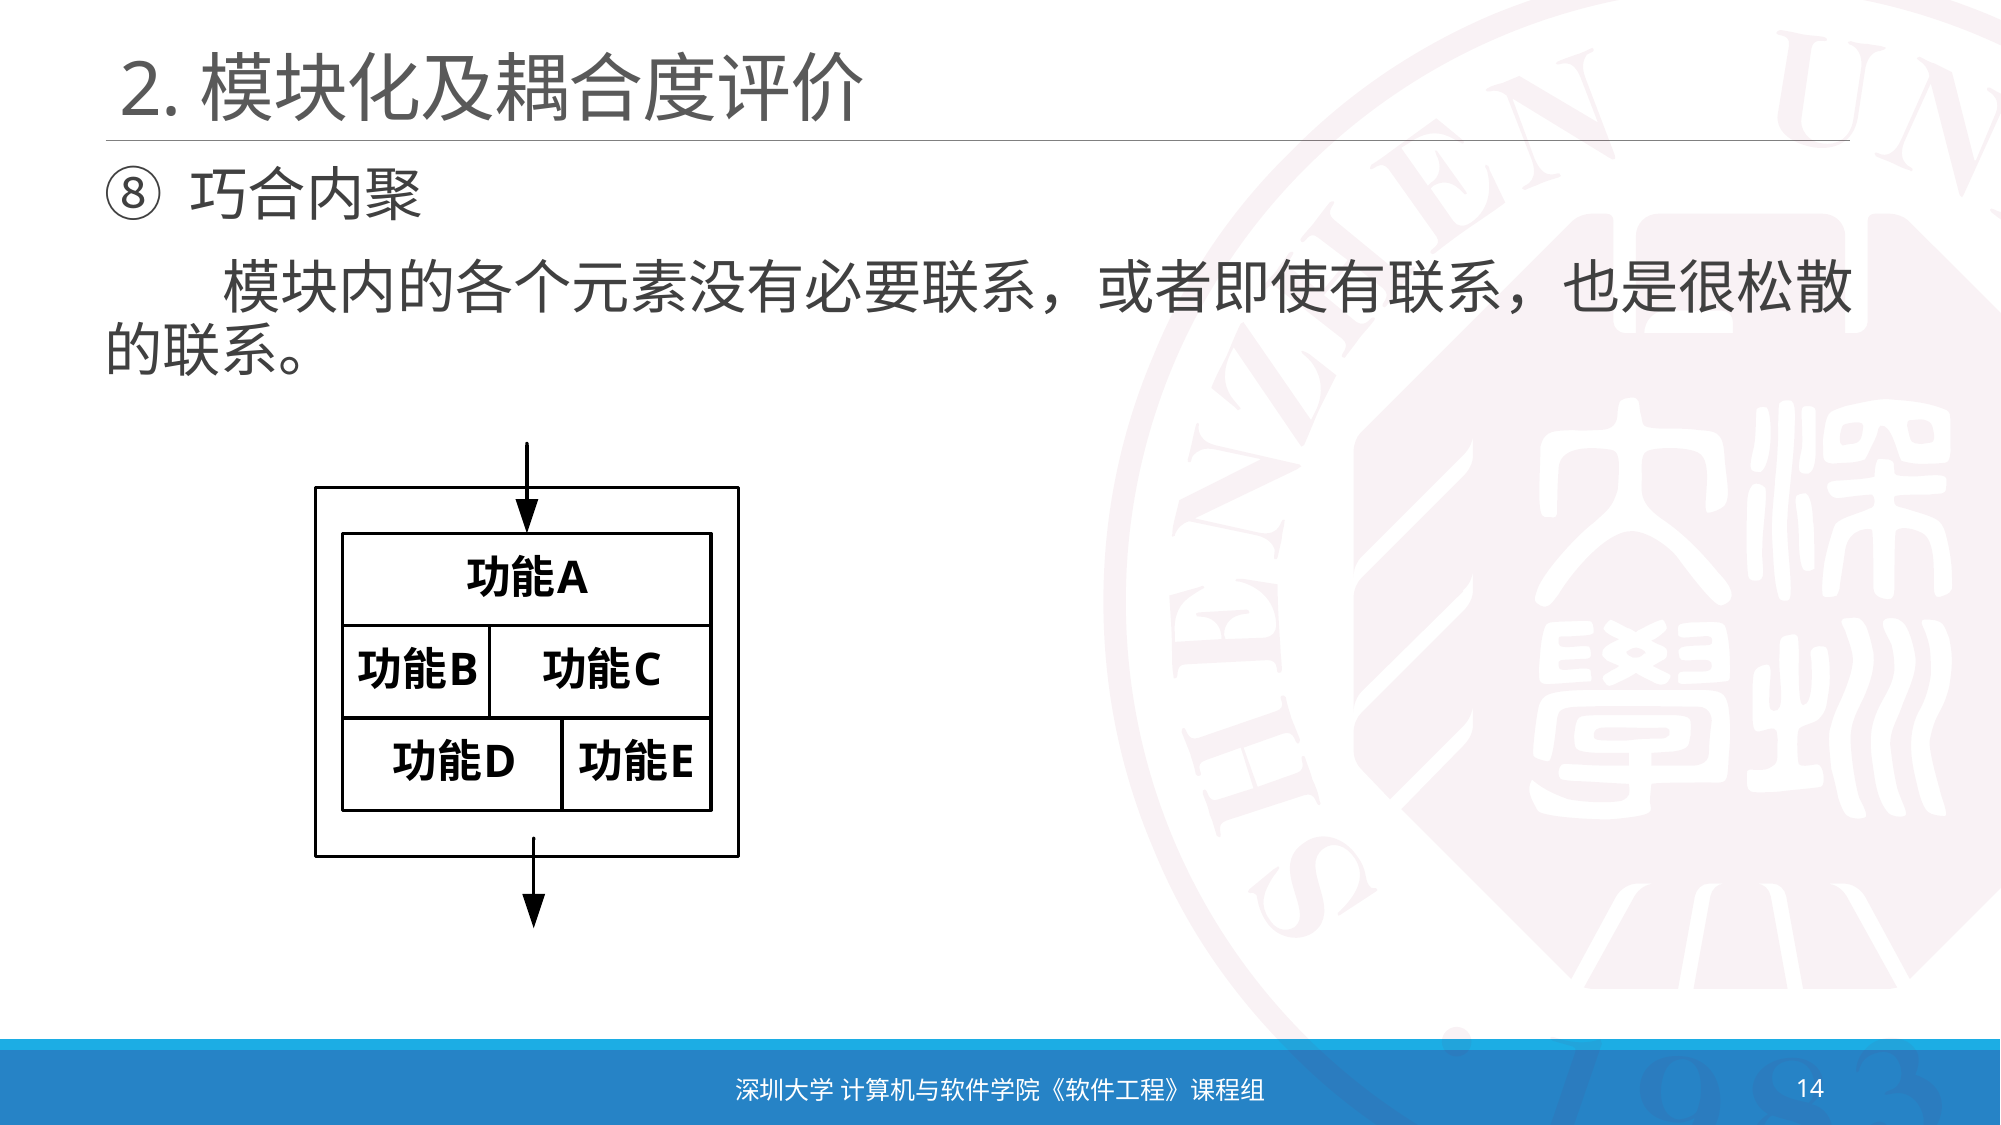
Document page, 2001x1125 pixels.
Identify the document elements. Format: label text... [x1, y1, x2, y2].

footer 深圳大学 计算机与软件学院《软件工程》课程组 [604, 1059, 1396, 1120]
title 2.模块化及耦合度评价 [104, 0, 1856, 139]
list ⑧ 巧合内聚 模块内的各个元素没有必要联系，或者即使有联系，也是很松散的联系。 [104, 158, 1878, 1008]
slide_number 14 [1624, 1059, 1840, 1120]
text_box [308, 401, 743, 968]
